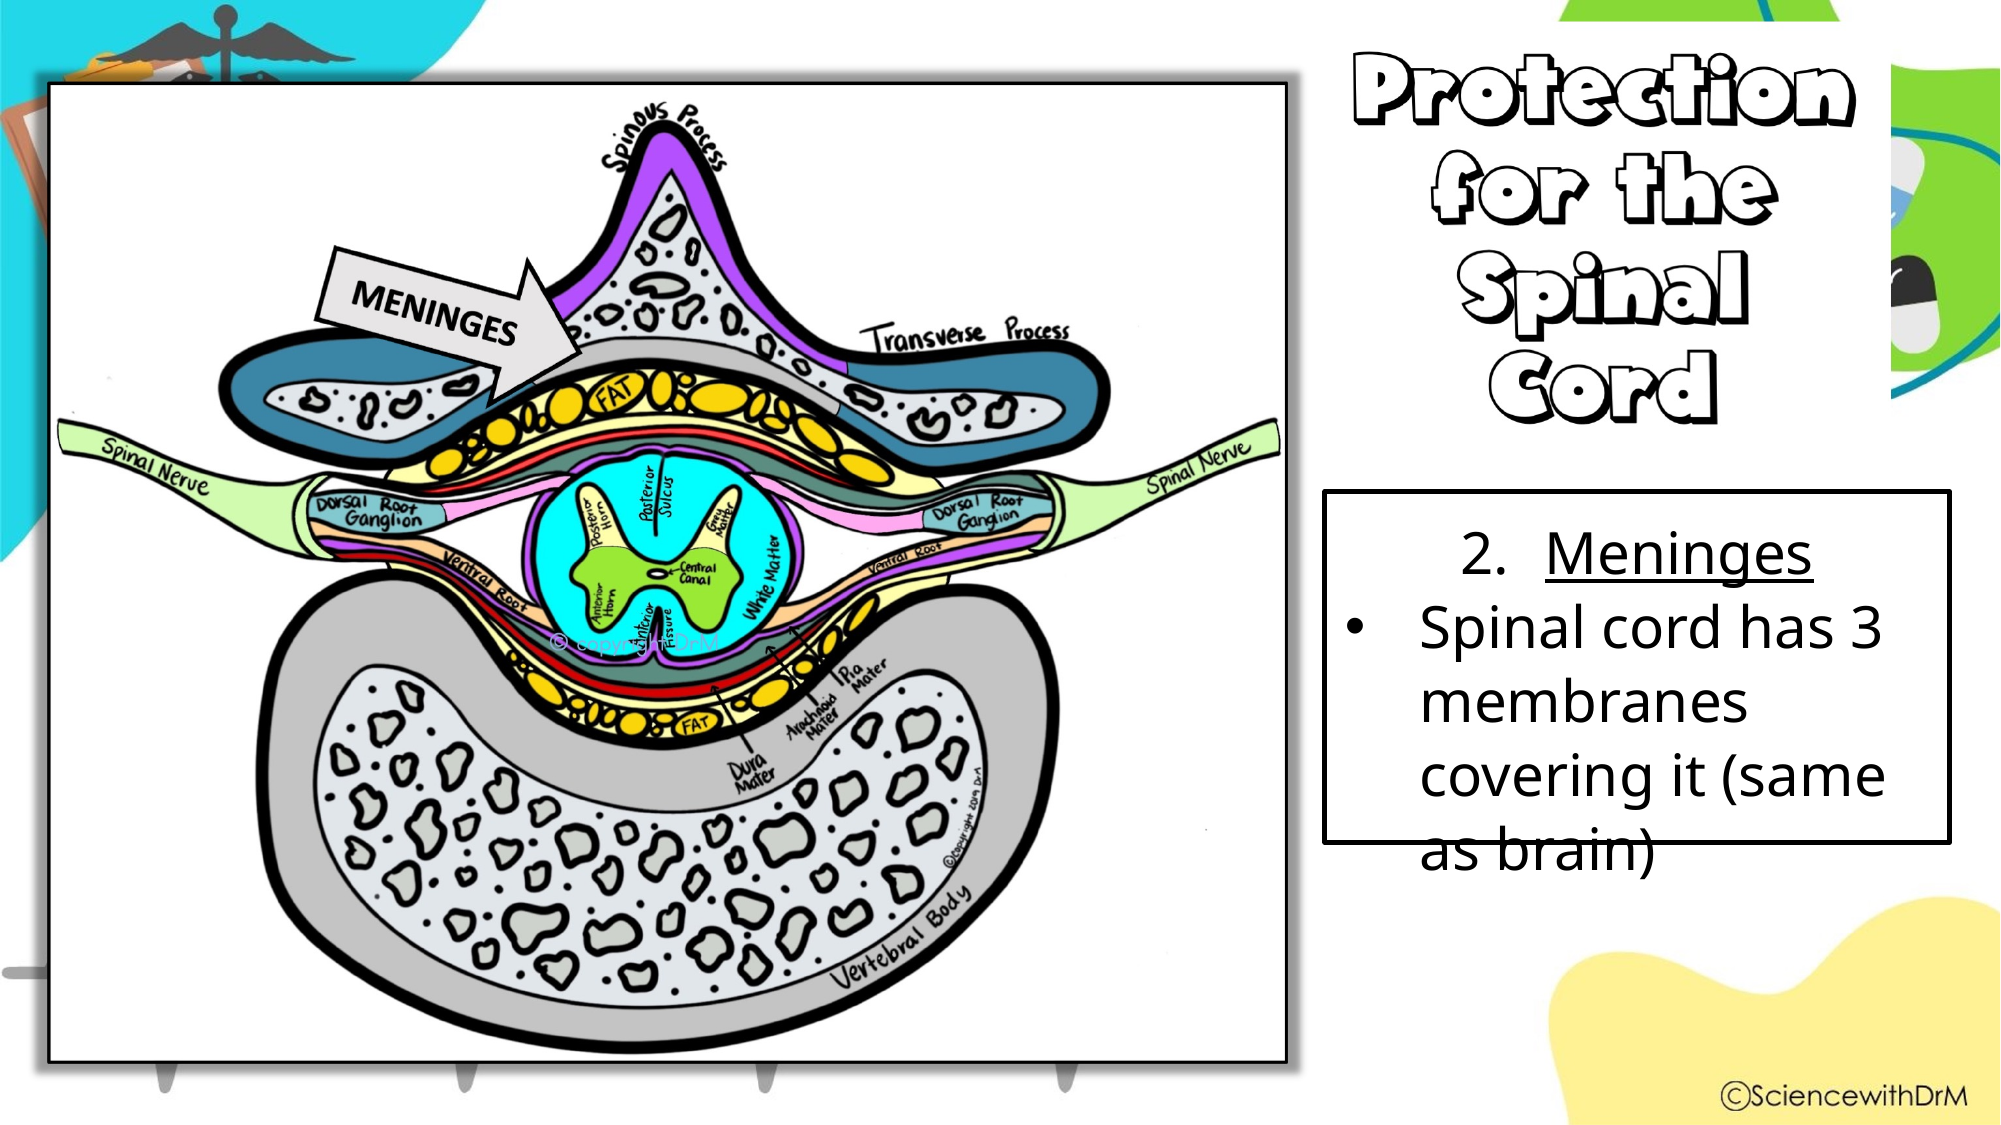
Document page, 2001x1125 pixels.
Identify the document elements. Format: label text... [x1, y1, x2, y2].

text_box Meninges Spinal cord has 3 membranes covering it (same as brain) [1324, 491, 1950, 843]
picture [0, 0, 2001, 1125]
